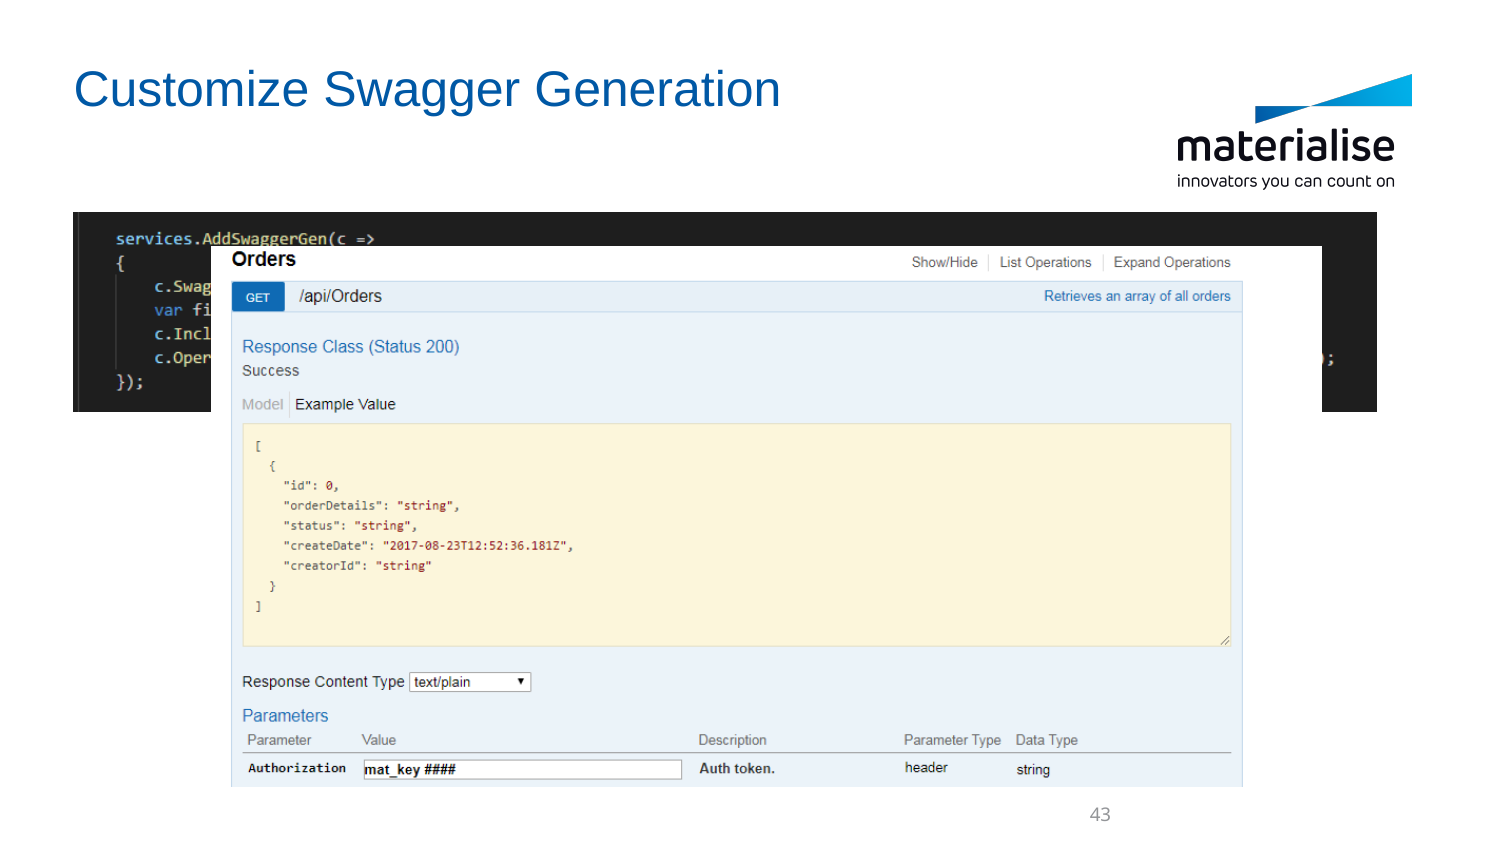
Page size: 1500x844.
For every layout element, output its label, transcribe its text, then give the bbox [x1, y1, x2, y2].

slide_number 43 [1074, 794, 1425, 844]
picture [1178, 74, 1412, 190]
title Customize Swagger Generation [58, 47, 1164, 126]
picture [73, 212, 1378, 787]
